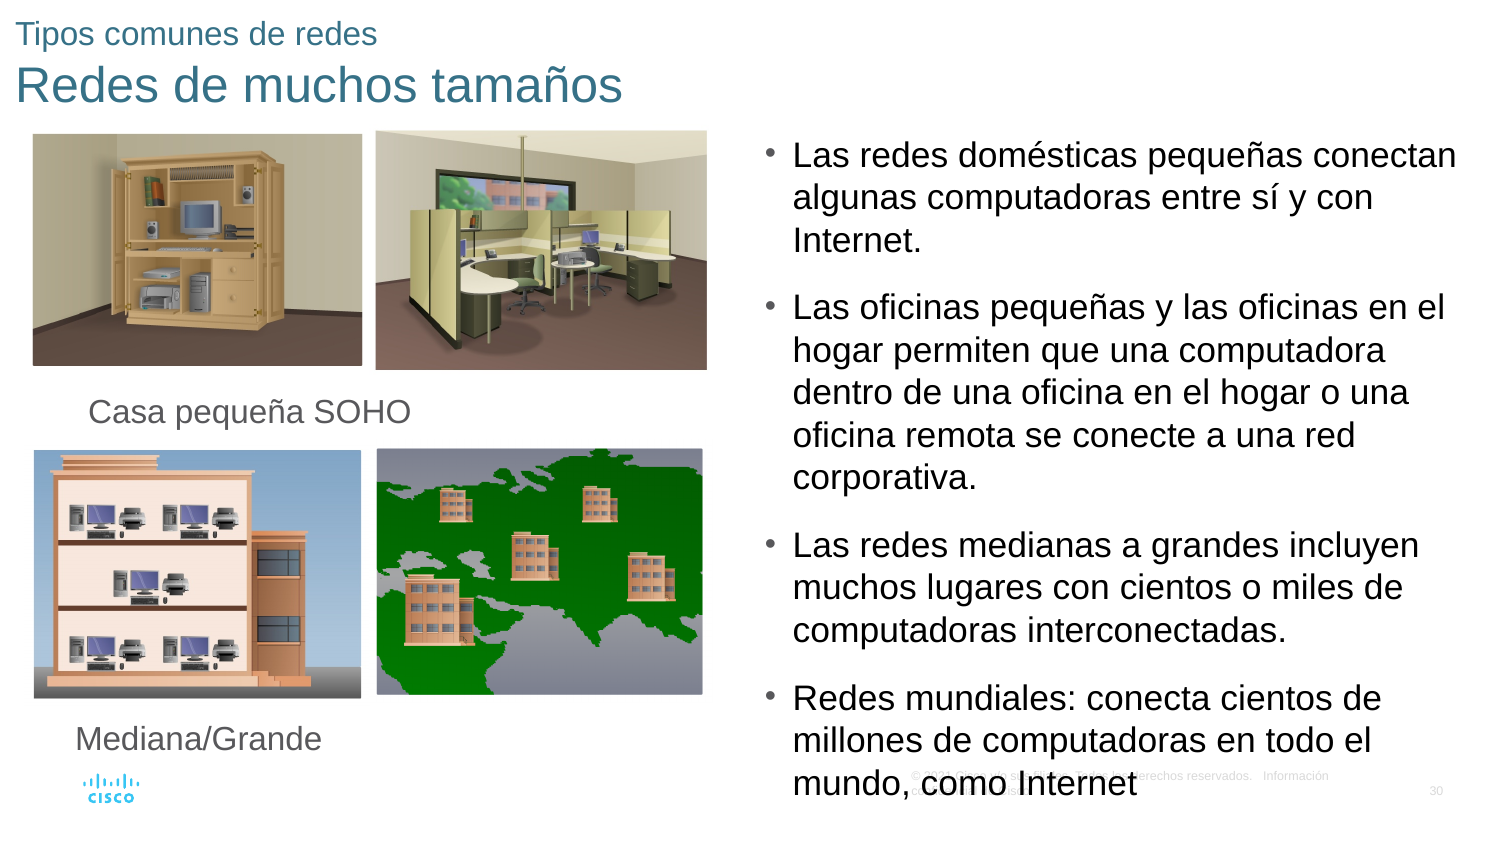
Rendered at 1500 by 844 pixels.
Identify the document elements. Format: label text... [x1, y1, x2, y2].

list Las redes domésticas pequeñas conectan algunas computadoras entre sí y con Internet. Las oficinas pequeñas y las oficinas en el hogar permiten que una computadora dentro de una oficina en el hogar o una oficina remota se conecte a una red corporativa. Las redes medianas a grandes incluyen muchos lugares con cientos o miles de computadoras interconectadas. Redes mundiales: conecta cientos de millones de computadoras en todo el mundo, como Internet [750, 124, 1473, 773]
title Tipos comunes de redes Redes de muchos tamaños [0, 0, 1500, 125]
picture [24, 439, 713, 707]
text_box Mediana/Grande [28, 710, 713, 766]
picture [24, 123, 713, 377]
text_box Casa pequeña SOHO [0, 377, 715, 441]
